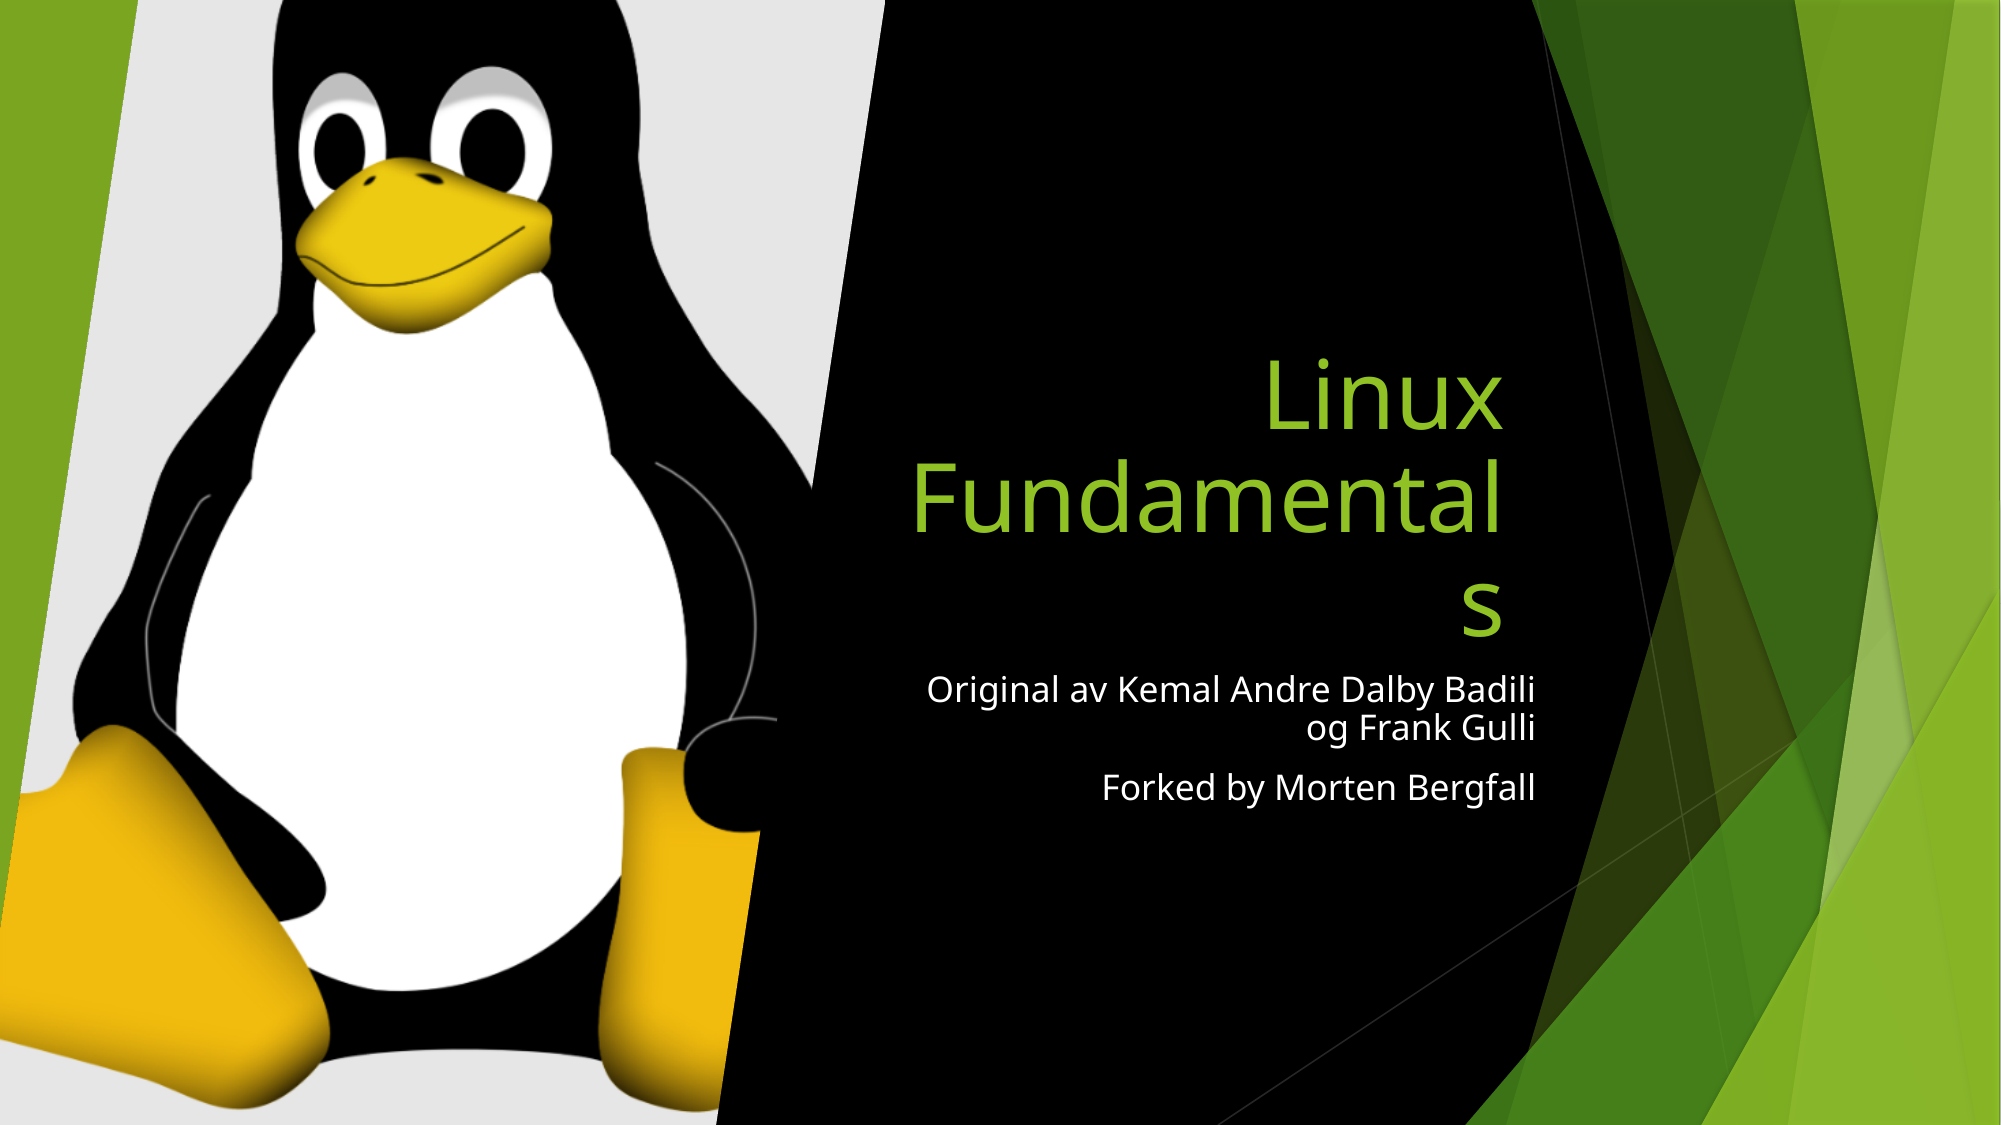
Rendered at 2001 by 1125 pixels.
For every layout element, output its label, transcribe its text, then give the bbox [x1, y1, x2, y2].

picture [0, 0, 886, 1125]
title Linux Fundamentals [890, 275, 1521, 664]
subtitle Original av Kemal Andre Dalby Badili og Frank Gulli Forked by Morten Bergfall [890, 664, 1552, 887]
